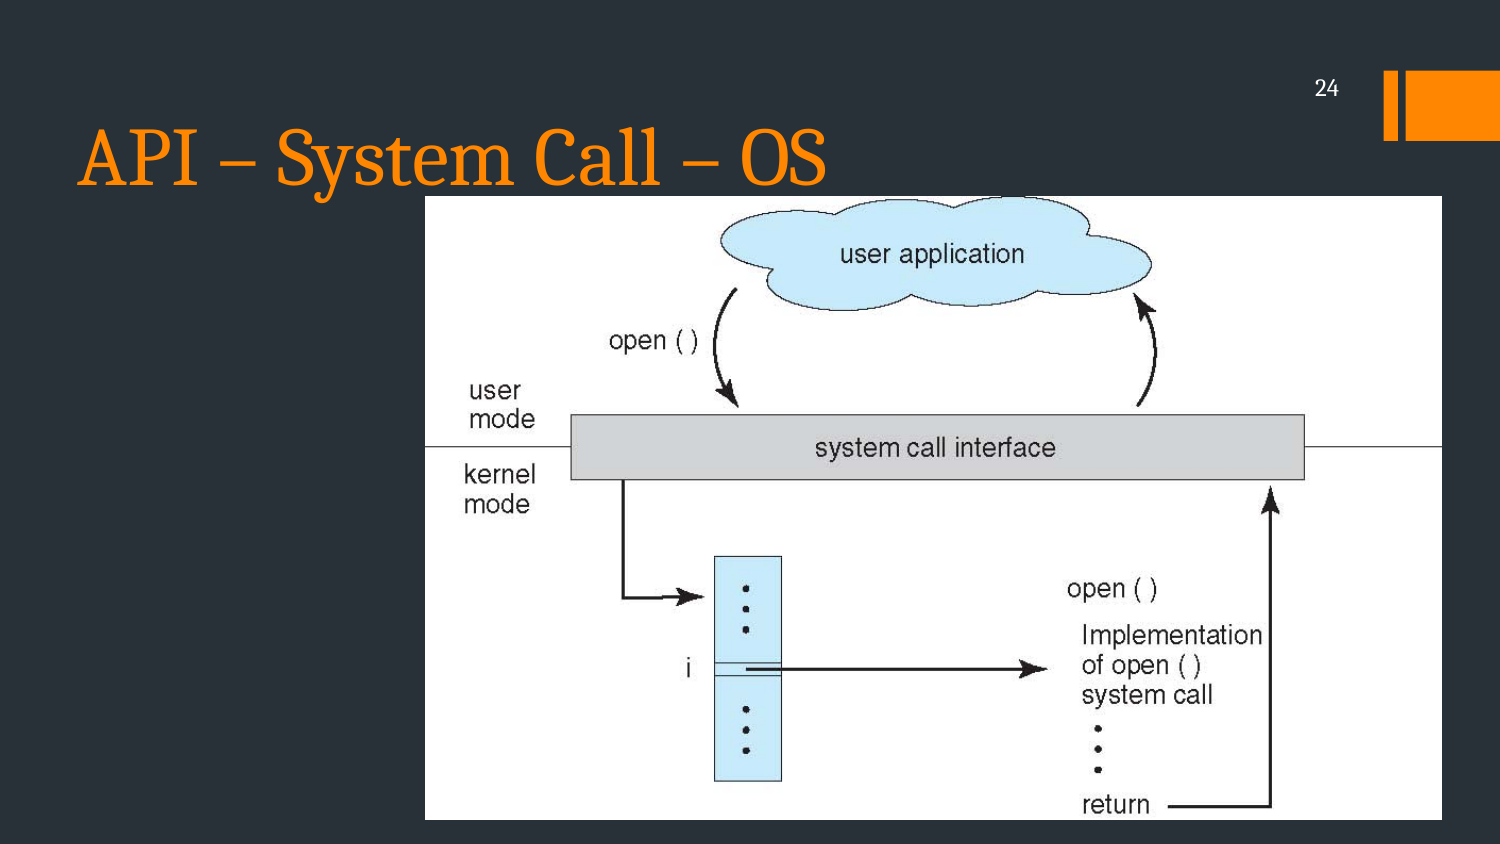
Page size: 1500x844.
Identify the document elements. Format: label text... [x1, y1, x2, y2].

title API – System Call – OS [62, 9, 1338, 210]
slide_number 24 [1199, 67, 1355, 105]
picture [424, 196, 1442, 820]
